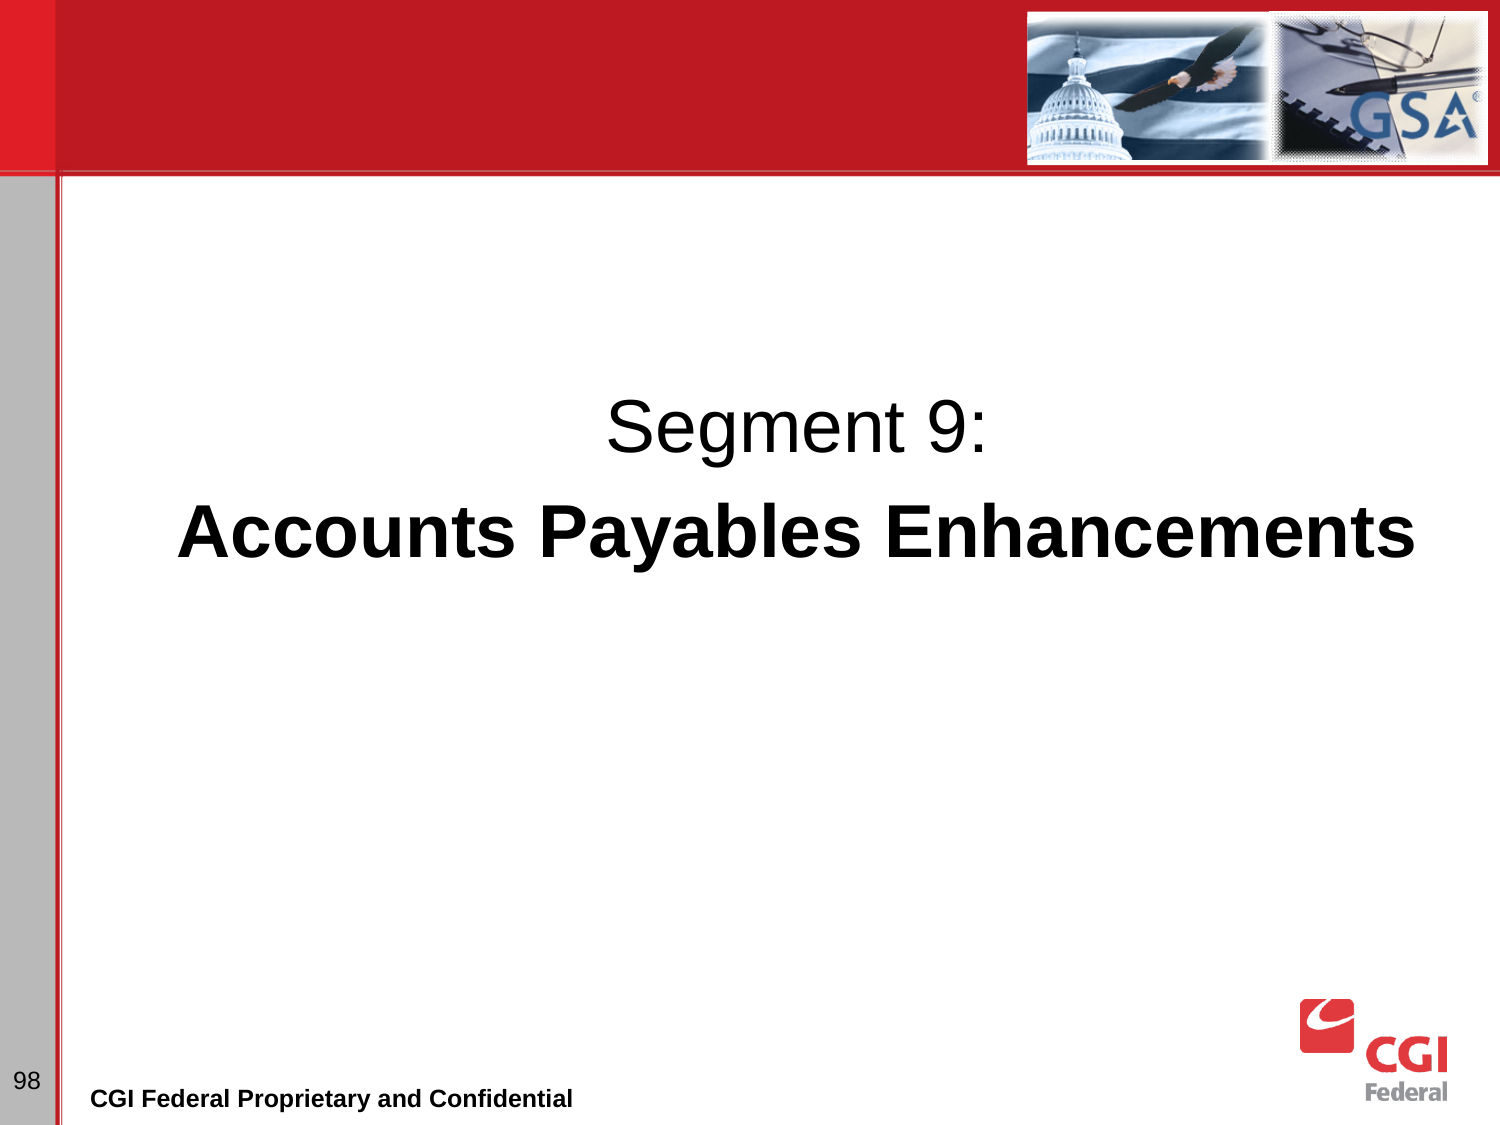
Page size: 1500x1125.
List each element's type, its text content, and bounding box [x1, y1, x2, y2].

picture [0, 0, 1500, 1125]
list Segment 9: Accounts Payables Enhancements [122, 370, 1473, 1113]
slide_number 98 [0, 1024, 59, 1103]
footer CGI Federal Proprietary and Confidential [74, 1074, 1226, 1125]
